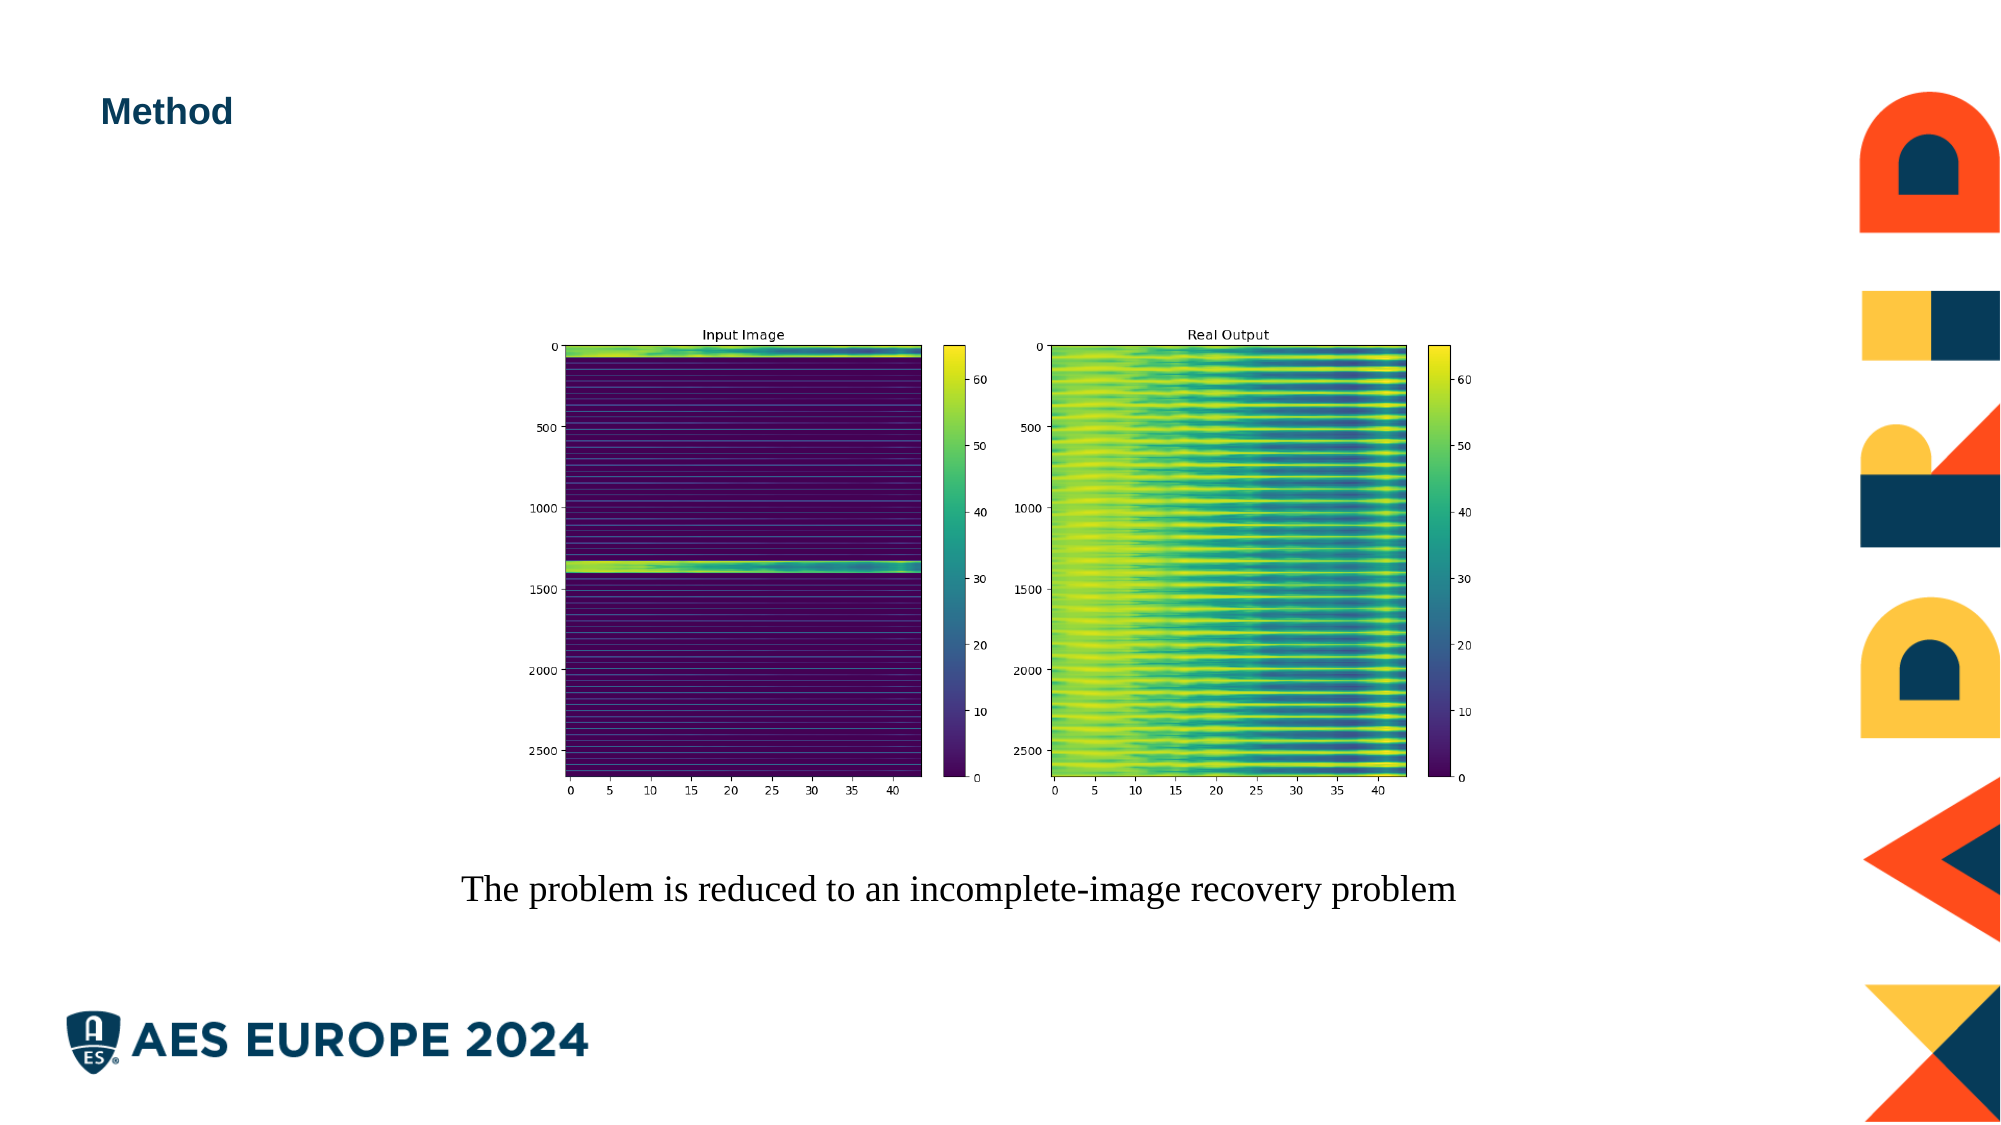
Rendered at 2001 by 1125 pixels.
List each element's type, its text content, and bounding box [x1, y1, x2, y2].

text_box Method [85, 84, 1807, 214]
picture [0, 0, 2001, 1125]
text_box The problem is reduced to an incomplete-image recovery problem [446, 856, 1473, 917]
